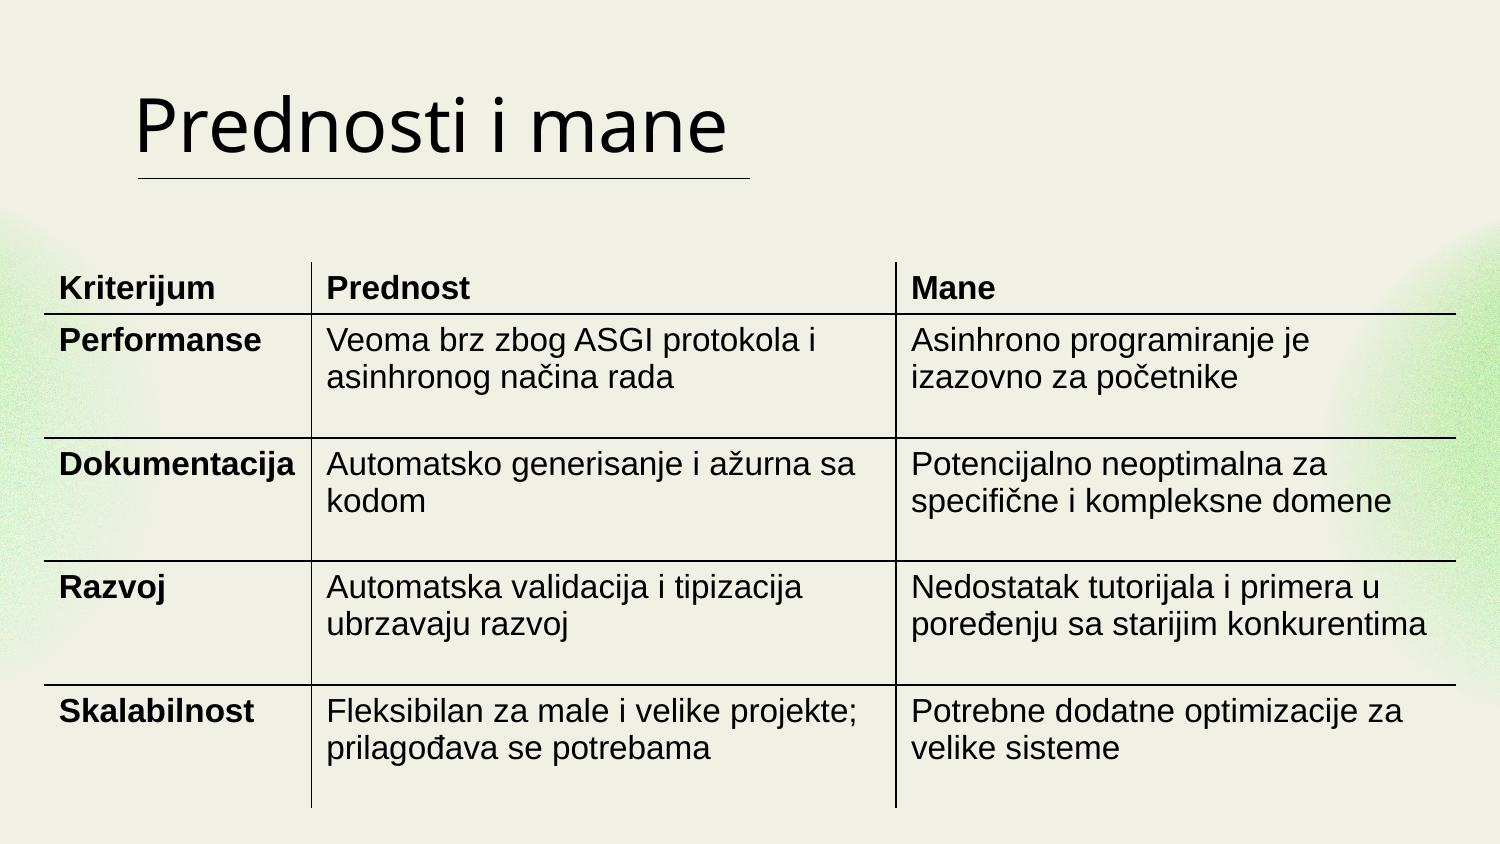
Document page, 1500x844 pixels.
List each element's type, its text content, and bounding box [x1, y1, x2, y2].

table_header Mane [897, 262, 1456, 313]
table_header Kriterijum [44, 262, 311, 313]
table_cell Asinhrono programiranje je izazovno za početnike [897, 315, 1456, 437]
table_cell Veoma brz zbog ASGI protokola i asinhronog načina rada [312, 315, 895, 437]
table_header Prednost [312, 262, 895, 313]
title Prednosti i mane [118, 62, 800, 157]
table_cell Performanse [44, 315, 311, 437]
table_cell Potrebne dodatne optimizacije za velike sisteme [897, 686, 1456, 808]
table_cell Nedostatak tutorijala i primera u poređenju sa starijim konkurentima [897, 562, 1456, 684]
table_cell Razvoj [44, 562, 311, 684]
table_cell Skalabilnost [44, 686, 311, 808]
table_cell Automatska validacija i tipizacija ubrzavaju razvoj [312, 562, 895, 684]
table_cell Fleksibilan za male i velike projekte; prilagođava se potrebama [312, 686, 895, 808]
table_cell Dokumentacija [44, 439, 311, 560]
table_cell Automatsko generisanje i ažurna sa kodom [312, 439, 895, 560]
table_cell Potencijalno neoptimalna za specifične i kompleksne domene [897, 439, 1456, 560]
